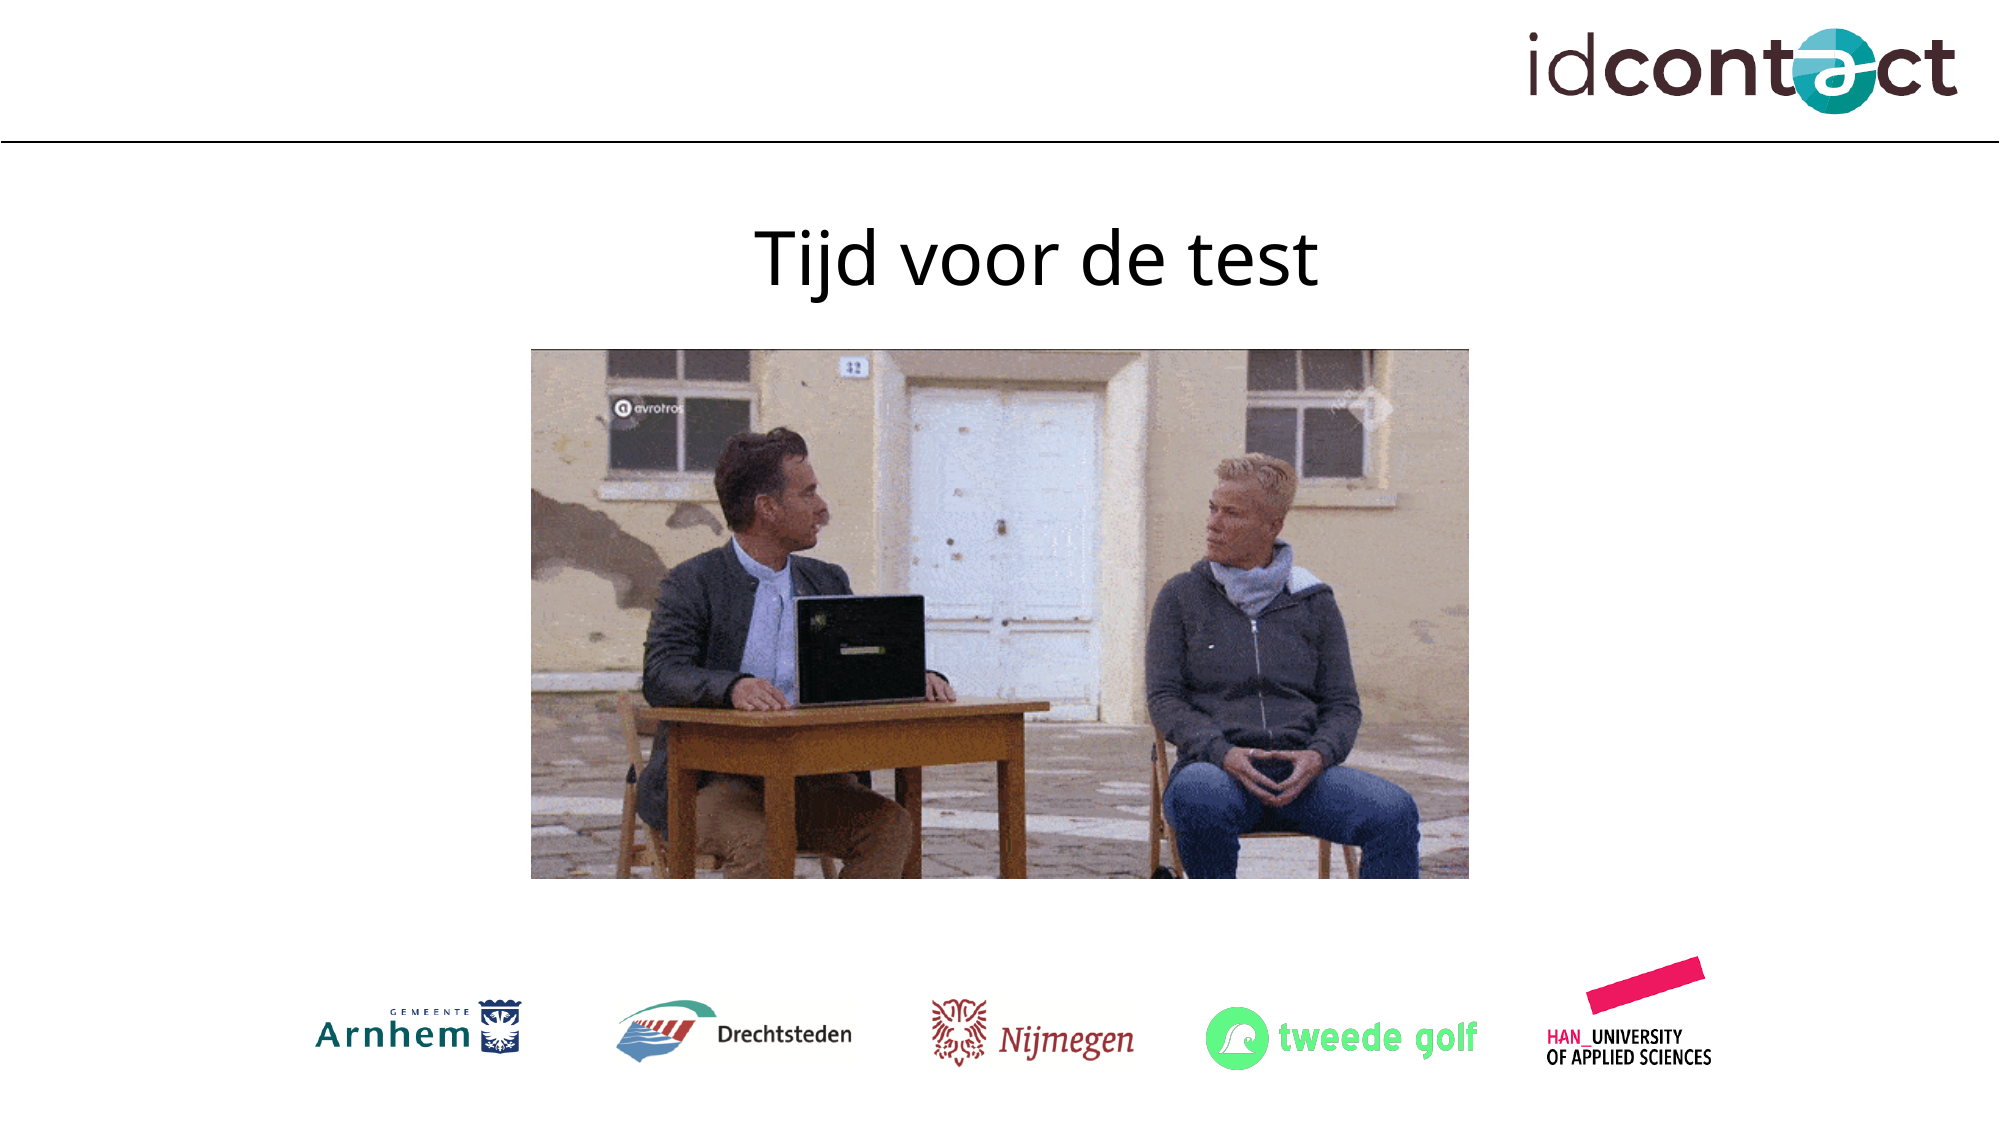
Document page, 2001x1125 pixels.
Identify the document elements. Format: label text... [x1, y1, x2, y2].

table_header [1, 0, 1999, 141]
text_box Tijd voor de test [50, 166, 2000, 350]
picture [1512, 16, 1982, 126]
picture [531, 349, 1469, 879]
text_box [289, 928, 1711, 1092]
